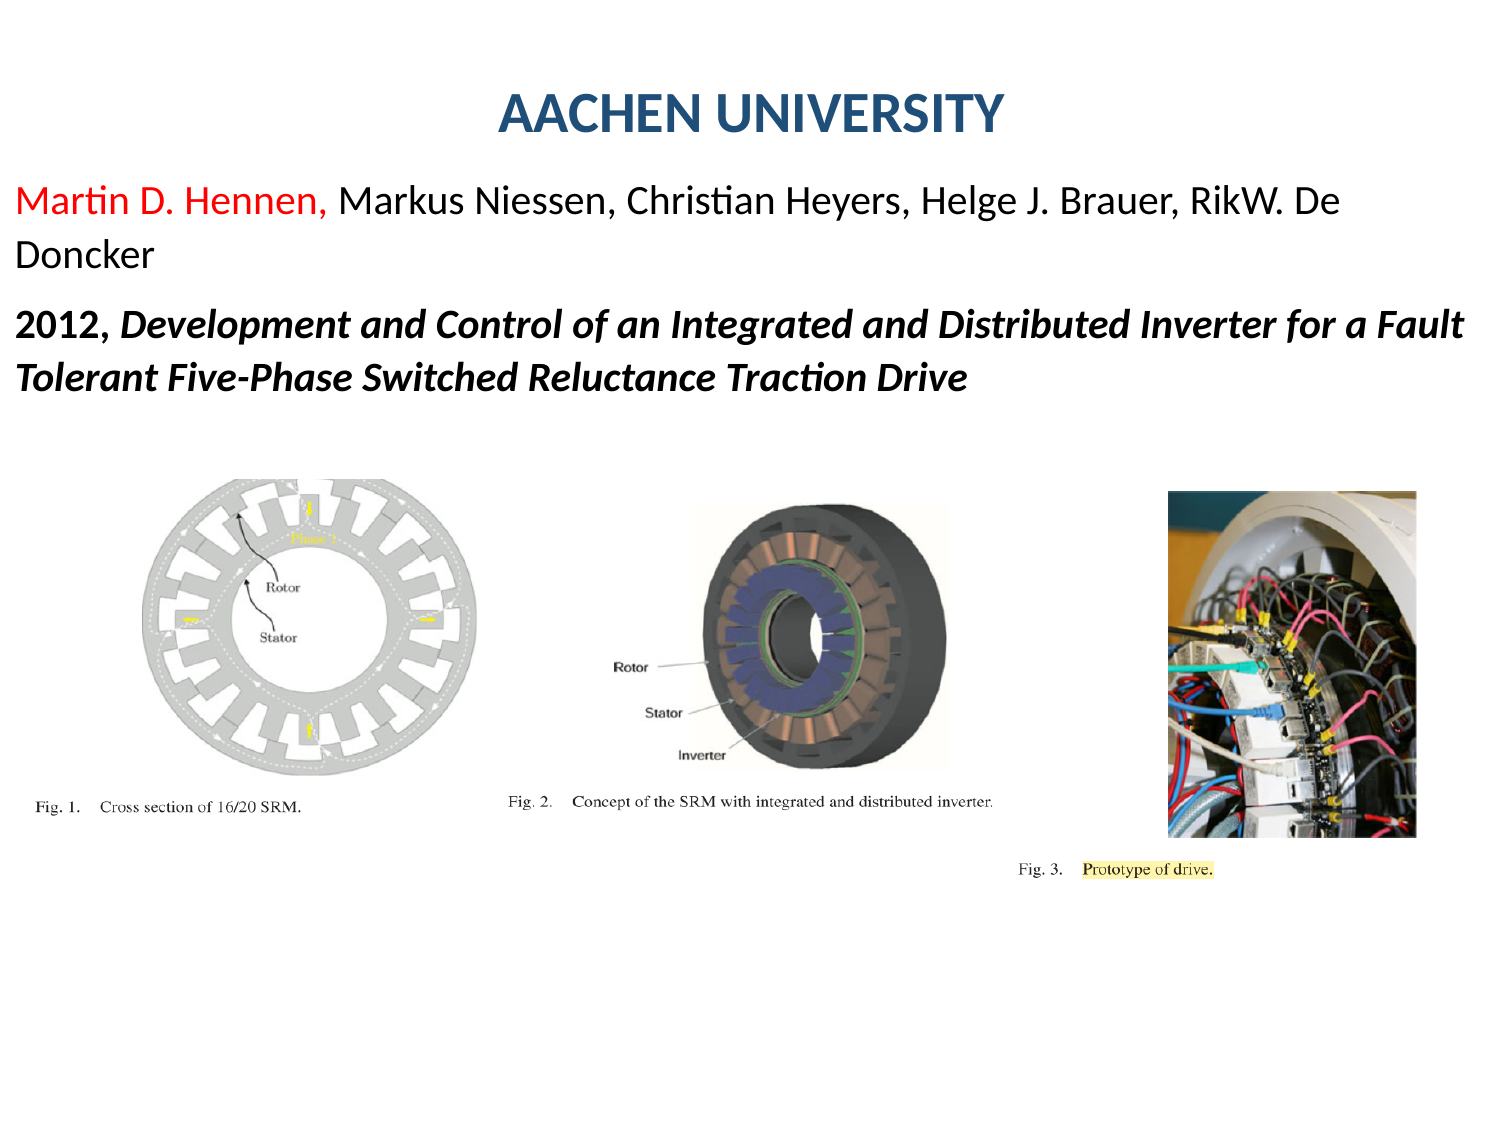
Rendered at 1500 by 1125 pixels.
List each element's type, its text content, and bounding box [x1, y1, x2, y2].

text_box Martin D. Hennen, Markus Niessen, Christian Heyers, Helge J. Brauer, RikW. De Doncker 2012, Development and Control of an Integrated and Distributed Inverter for a Fault Tolerant Five-Phase Switched Reluctance Traction Drive [0, 162, 1500, 408]
text_box AACHEN UNIVERSITY [78, 66, 1425, 151]
picture [12, 479, 1445, 906]
